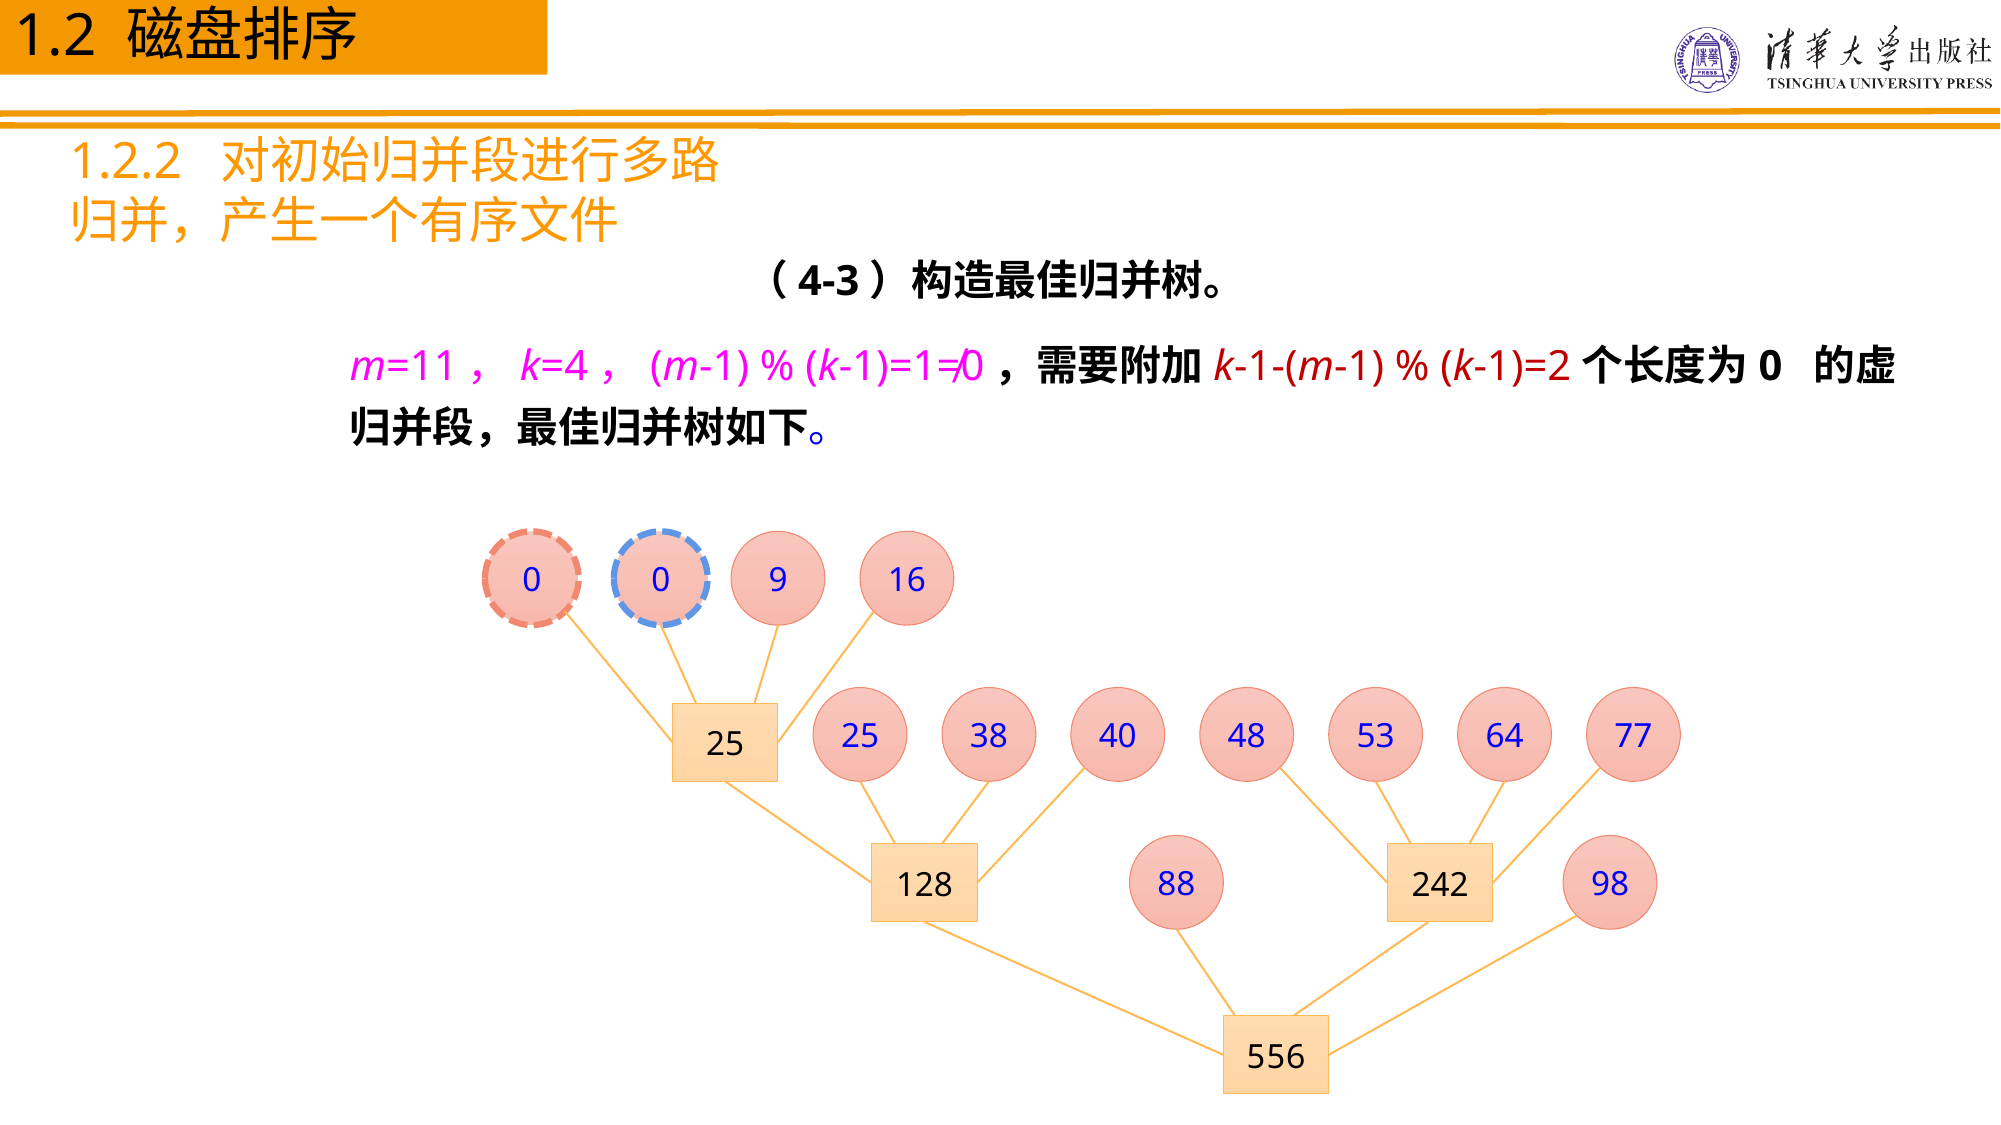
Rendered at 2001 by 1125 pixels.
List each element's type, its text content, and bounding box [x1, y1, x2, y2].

picture [1638, 0, 2001, 144]
text_box 1.2.2 对初始归并段进行多路归并，产生一个有序文件 [54, 120, 770, 256]
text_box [1199, 687, 1681, 922]
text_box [725, 687, 1165, 922]
text_box （4-3）构造最佳归并树。 [731, 233, 1482, 312]
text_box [484, 531, 954, 782]
text_box m=11，k=4，(m-1) % (k-1)=1≠0，需要附加k-1-(m-1) % (k-1)=2个长度为0 的虚归并段，最佳归并树如下。 [334, 318, 1933, 459]
text_box 1.2 磁盘排序 [0, 0, 548, 75]
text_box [924, 835, 1657, 1094]
